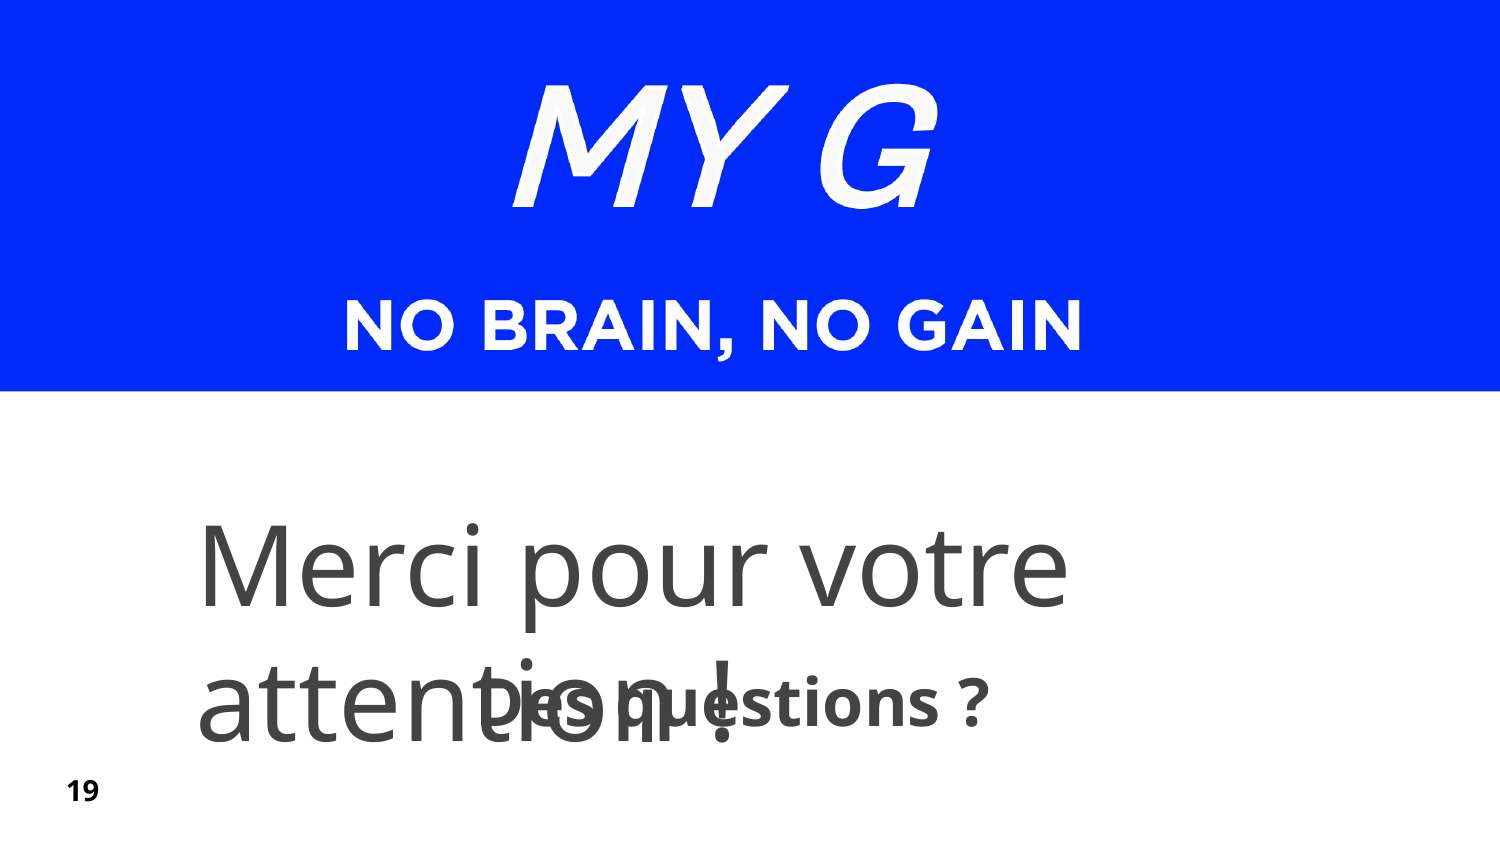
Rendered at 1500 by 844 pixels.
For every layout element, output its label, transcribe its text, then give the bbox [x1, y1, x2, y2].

text_box Des questions ? [379, 652, 1087, 748]
picture [0, 0, 1500, 509]
text_box Merci pour votre attention ! [180, 520, 1320, 716]
text_box 19 [51, 765, 802, 815]
text_box [0, 520, 1500, 844]
